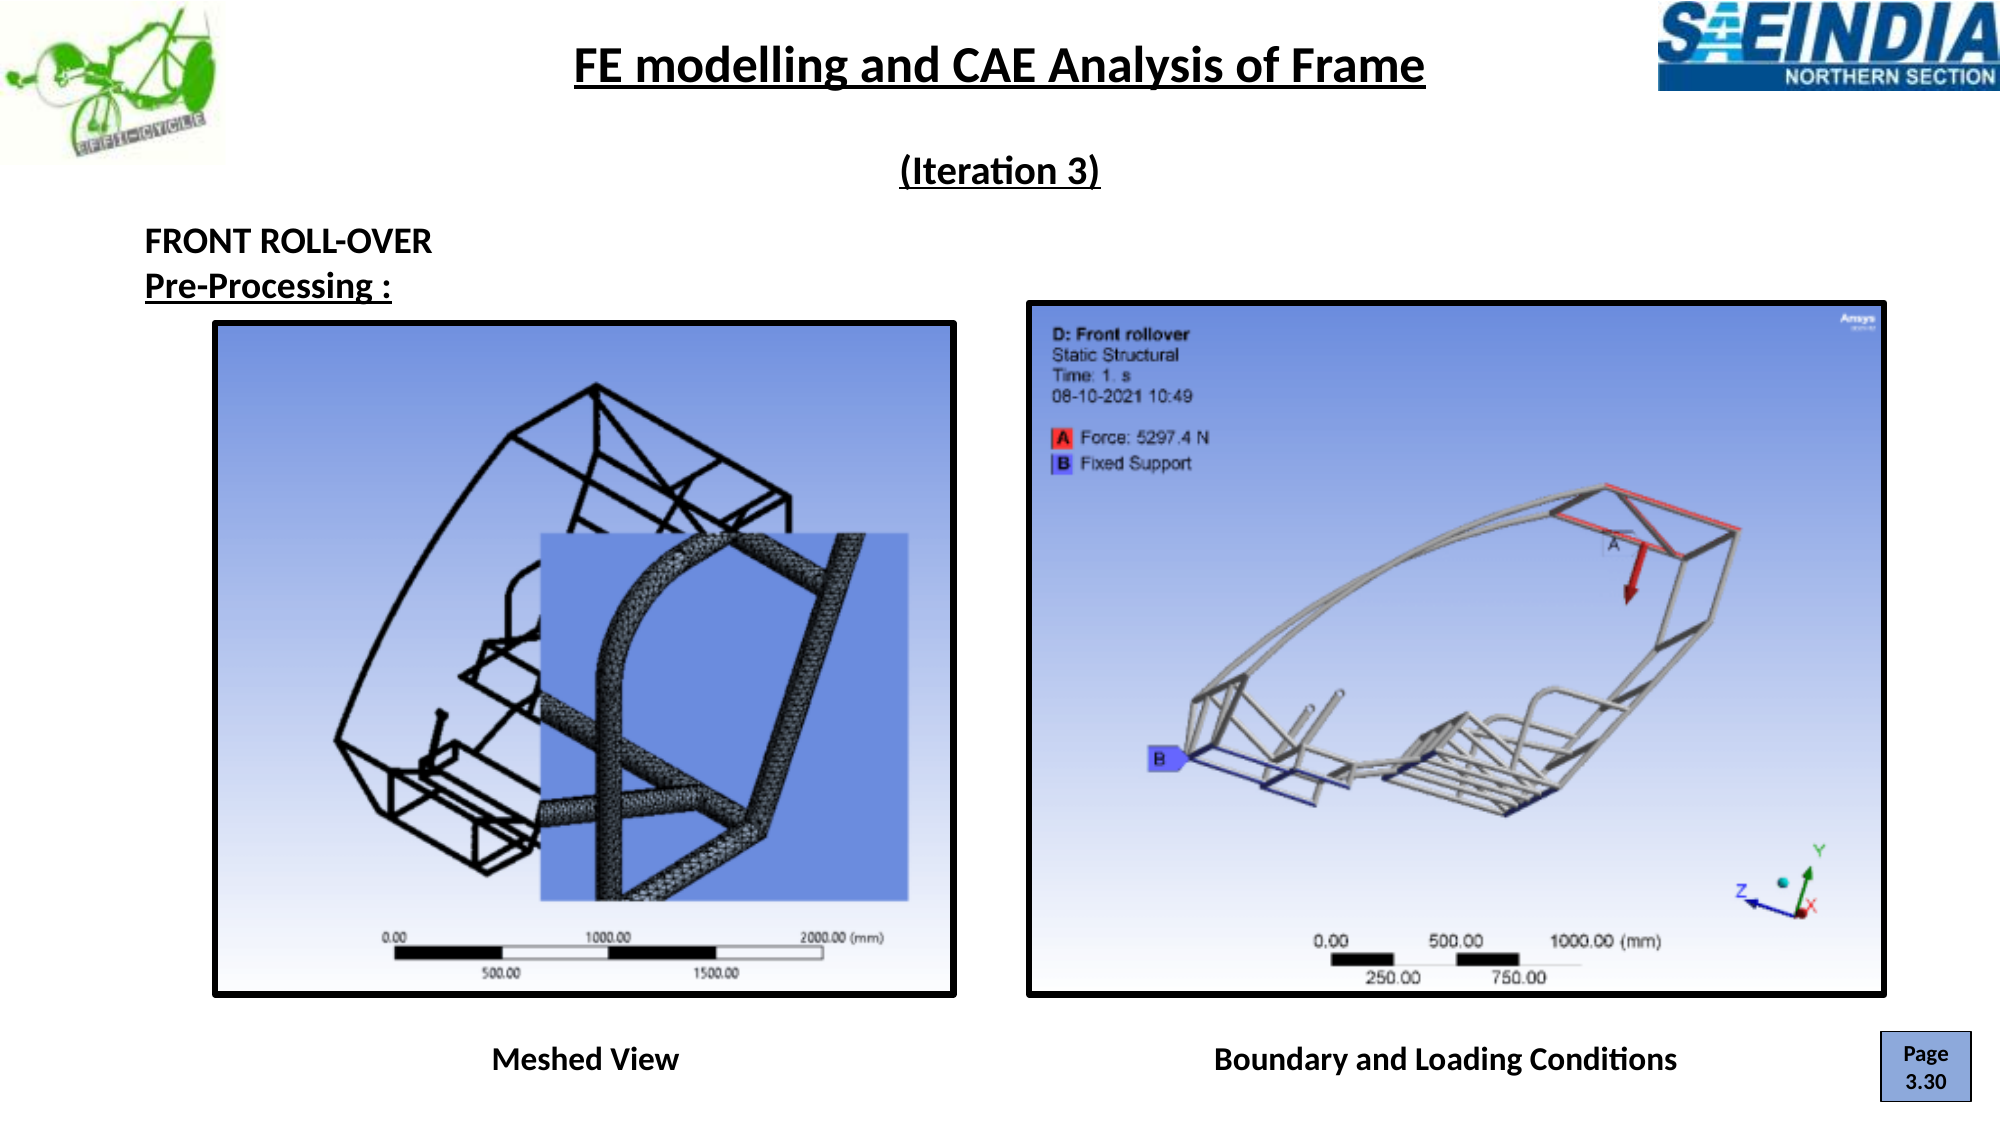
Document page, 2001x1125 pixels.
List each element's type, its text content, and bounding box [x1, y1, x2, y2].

text_box Meshed View [248, 1024, 924, 1090]
picture [1032, 305, 1882, 992]
text_box FRONT ROLL-OVER Pre-Processing : [129, 201, 671, 322]
text_box FE modelling and CAE Analysis of Frame (Iteration 3) [378, 29, 1622, 202]
text_box Boundary and Loading Conditions [1137, 1024, 1756, 1090]
picture [0, 1, 226, 165]
text_box Page 3.30 [1881, 1031, 1972, 1102]
picture [1658, 1, 2000, 91]
picture [217, 325, 951, 992]
